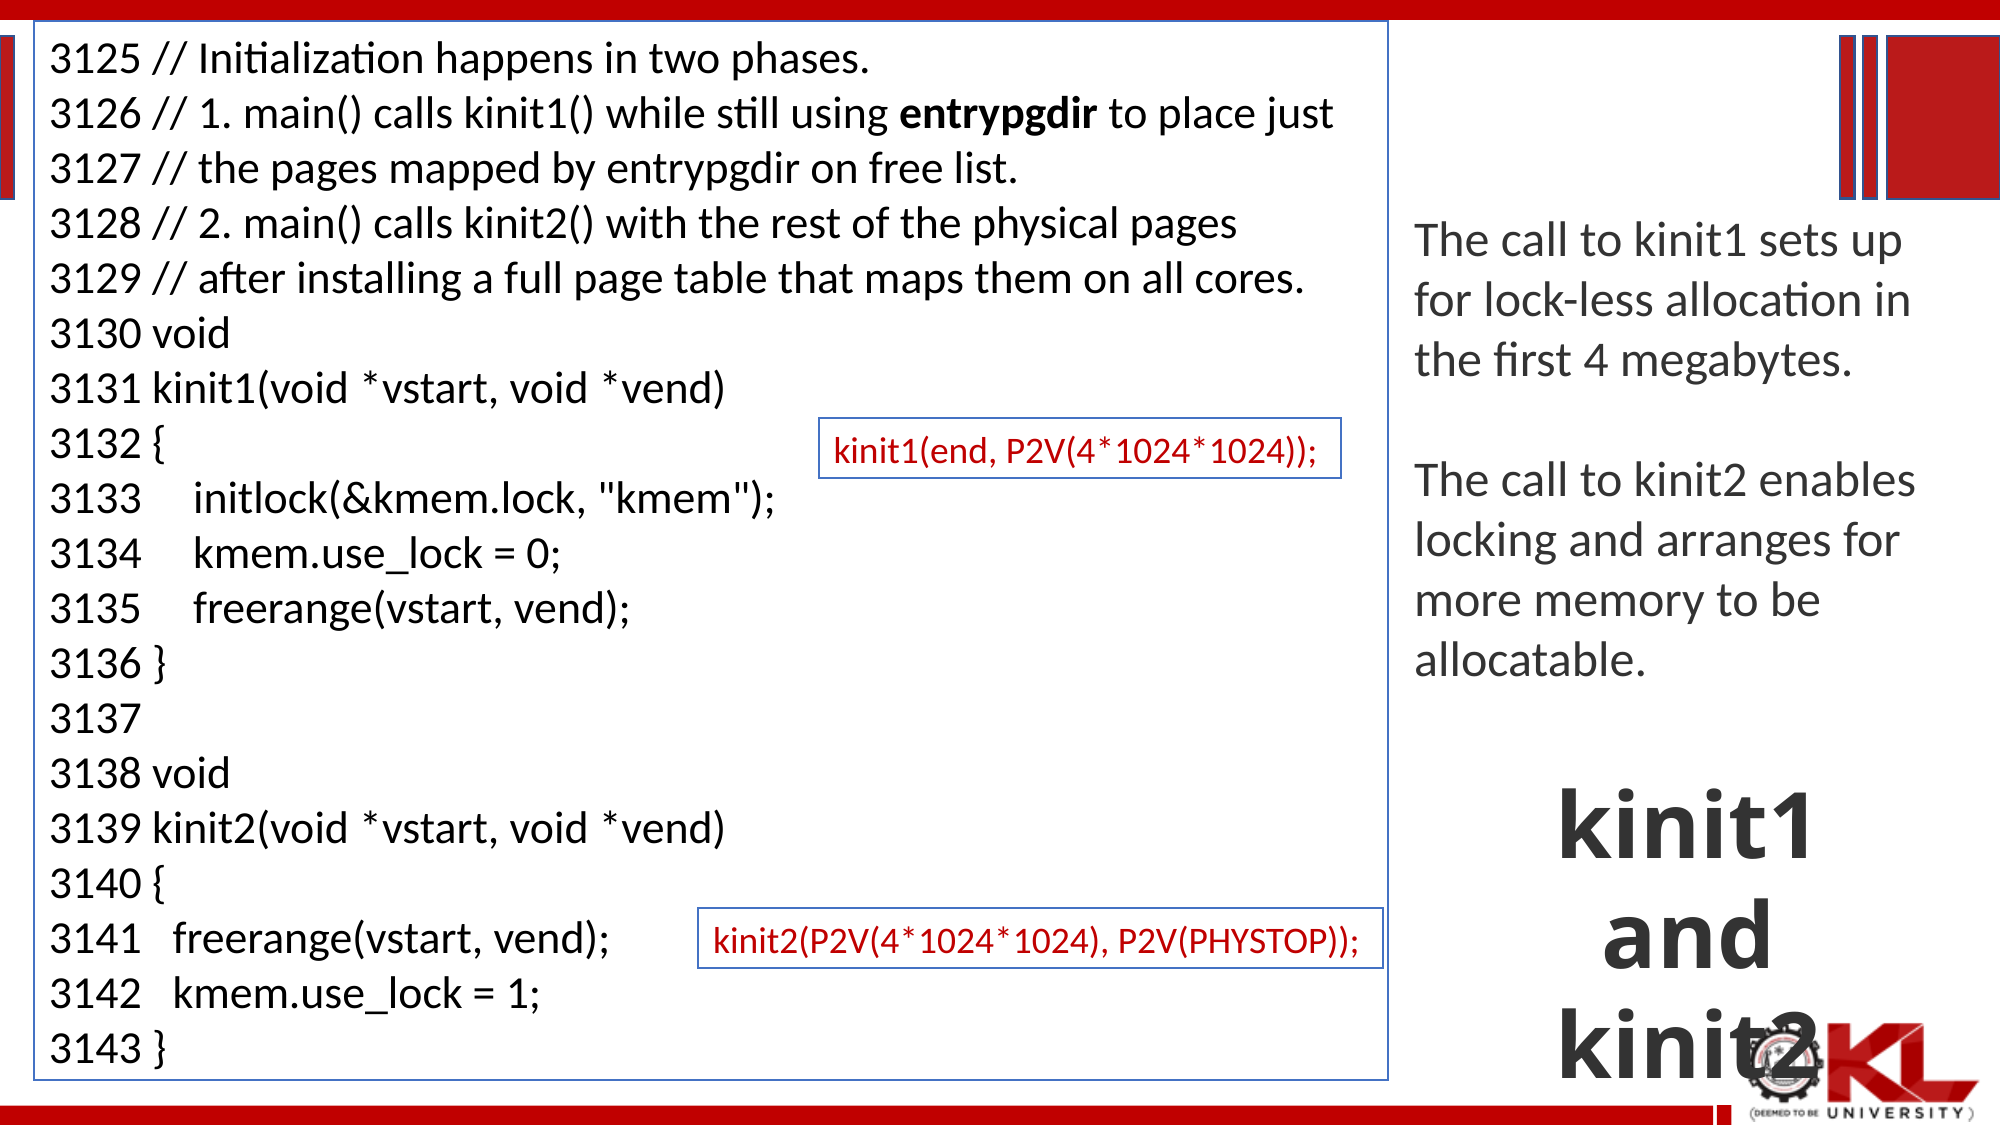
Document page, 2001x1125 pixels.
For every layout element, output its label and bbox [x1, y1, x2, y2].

text_box [0, 0, 2000, 1125]
